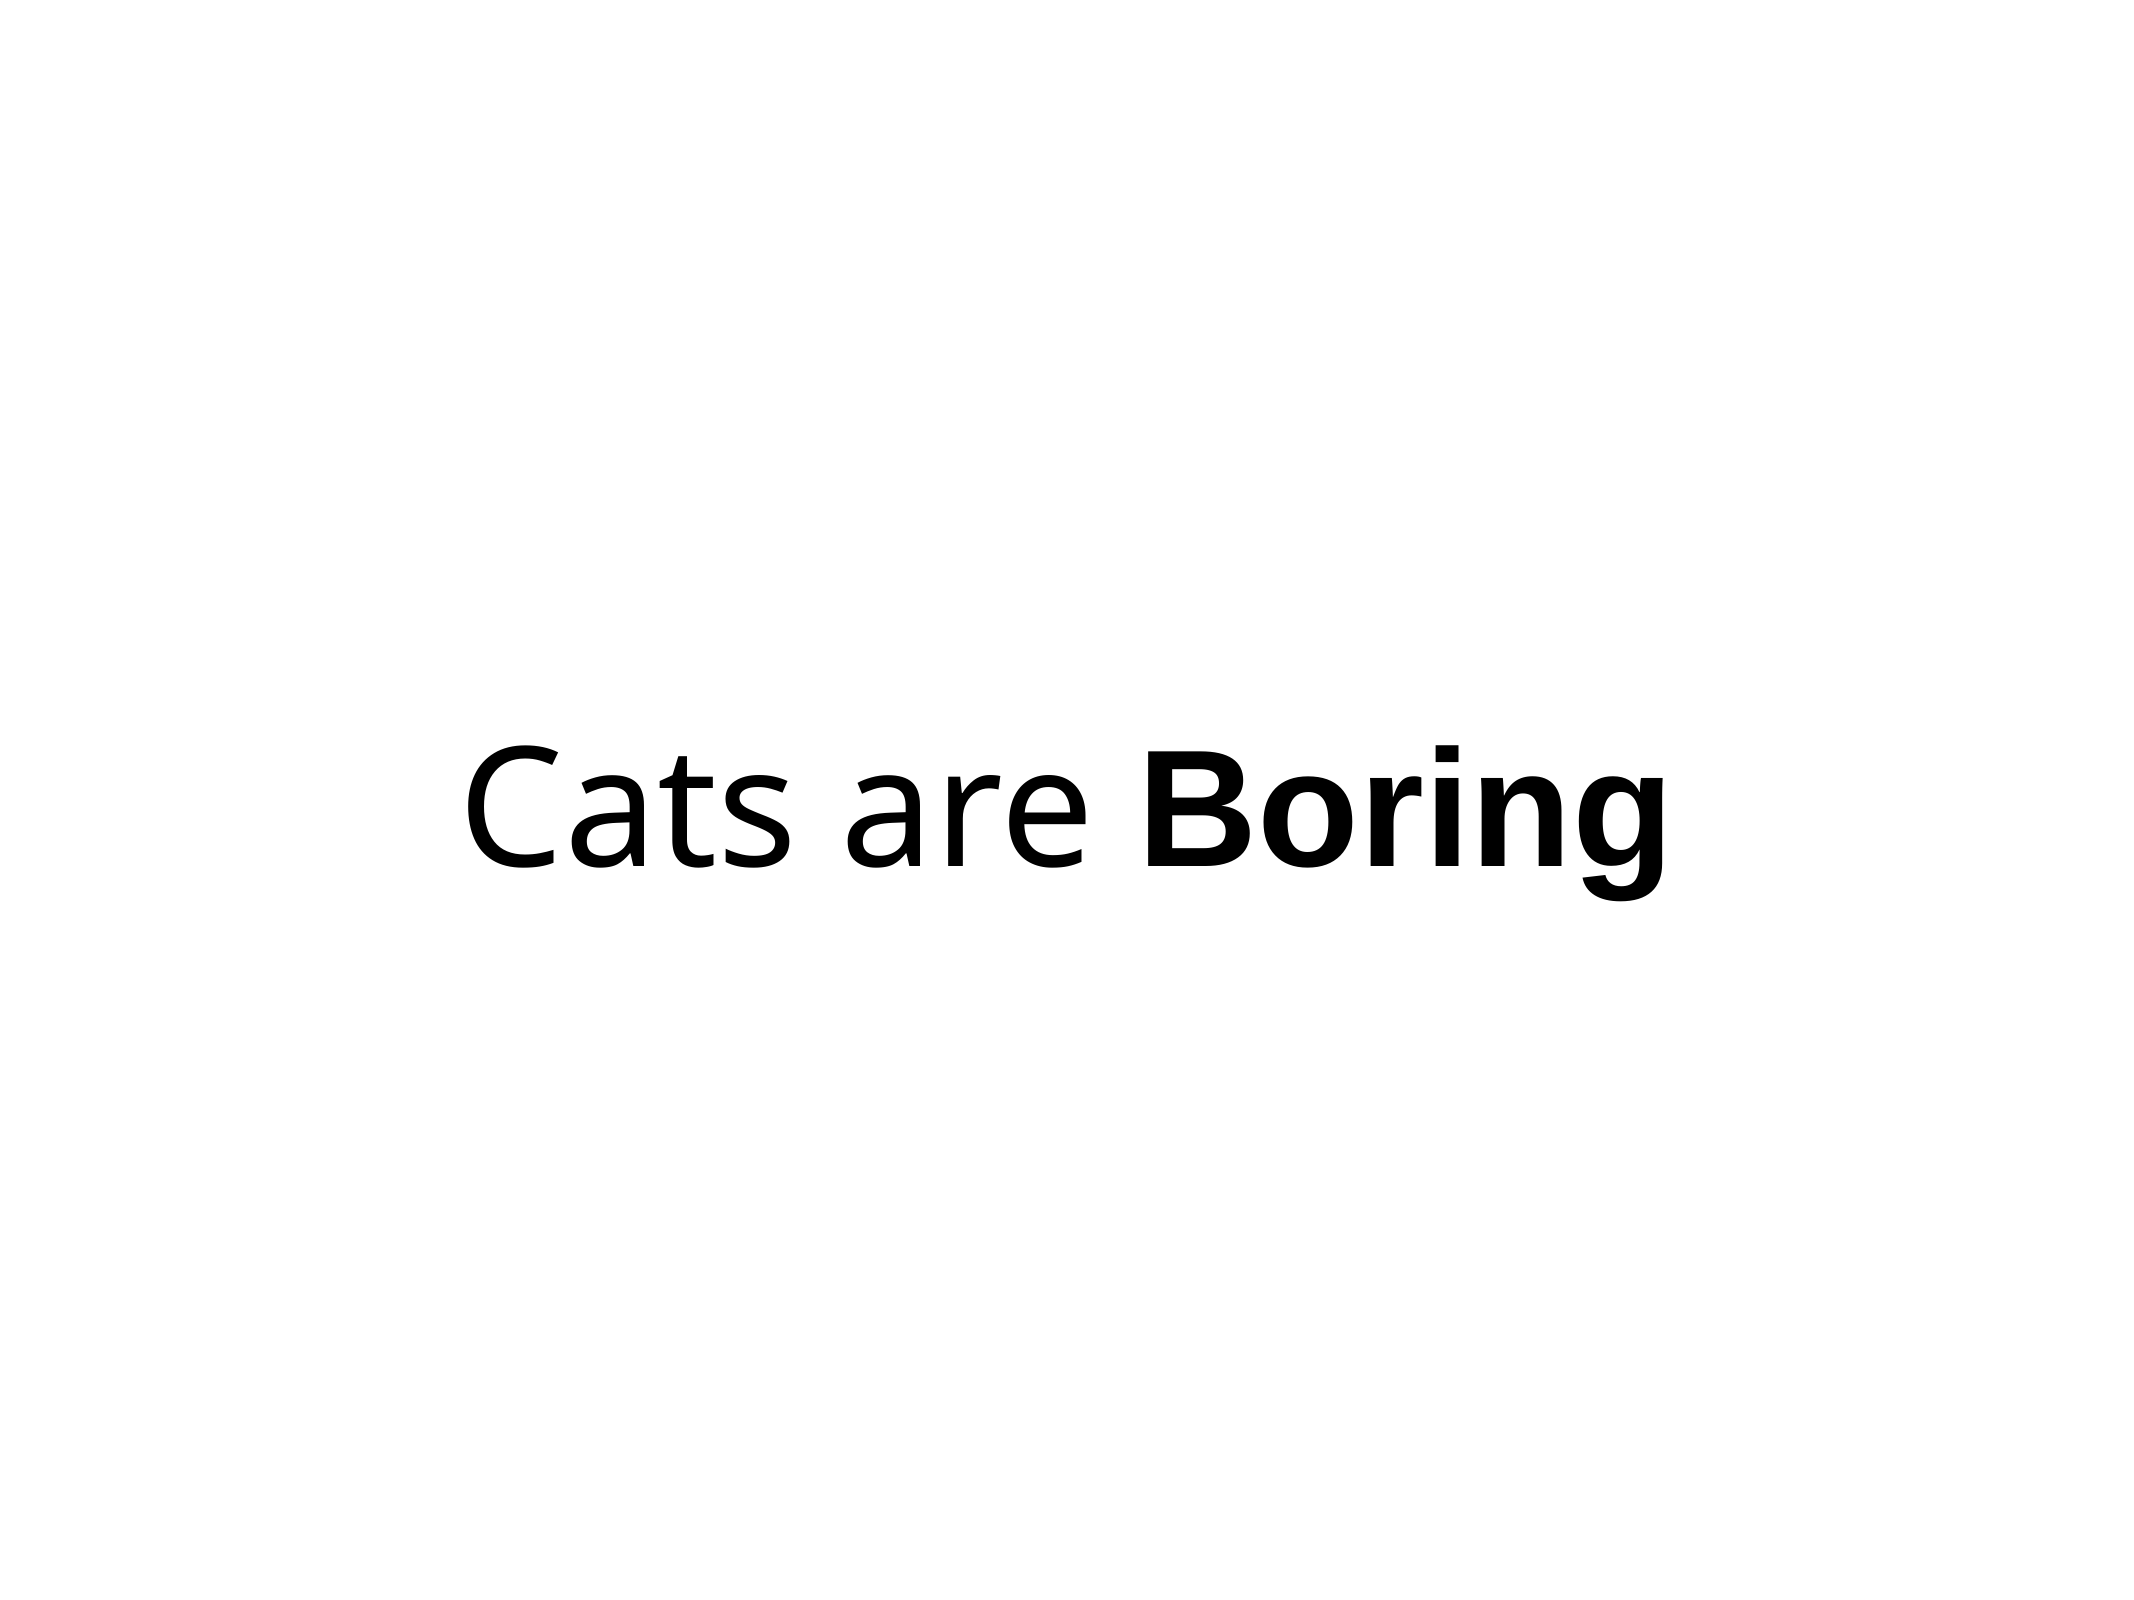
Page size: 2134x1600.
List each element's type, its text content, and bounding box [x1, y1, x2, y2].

title Cats are Boring [155, 622, 1978, 978]
